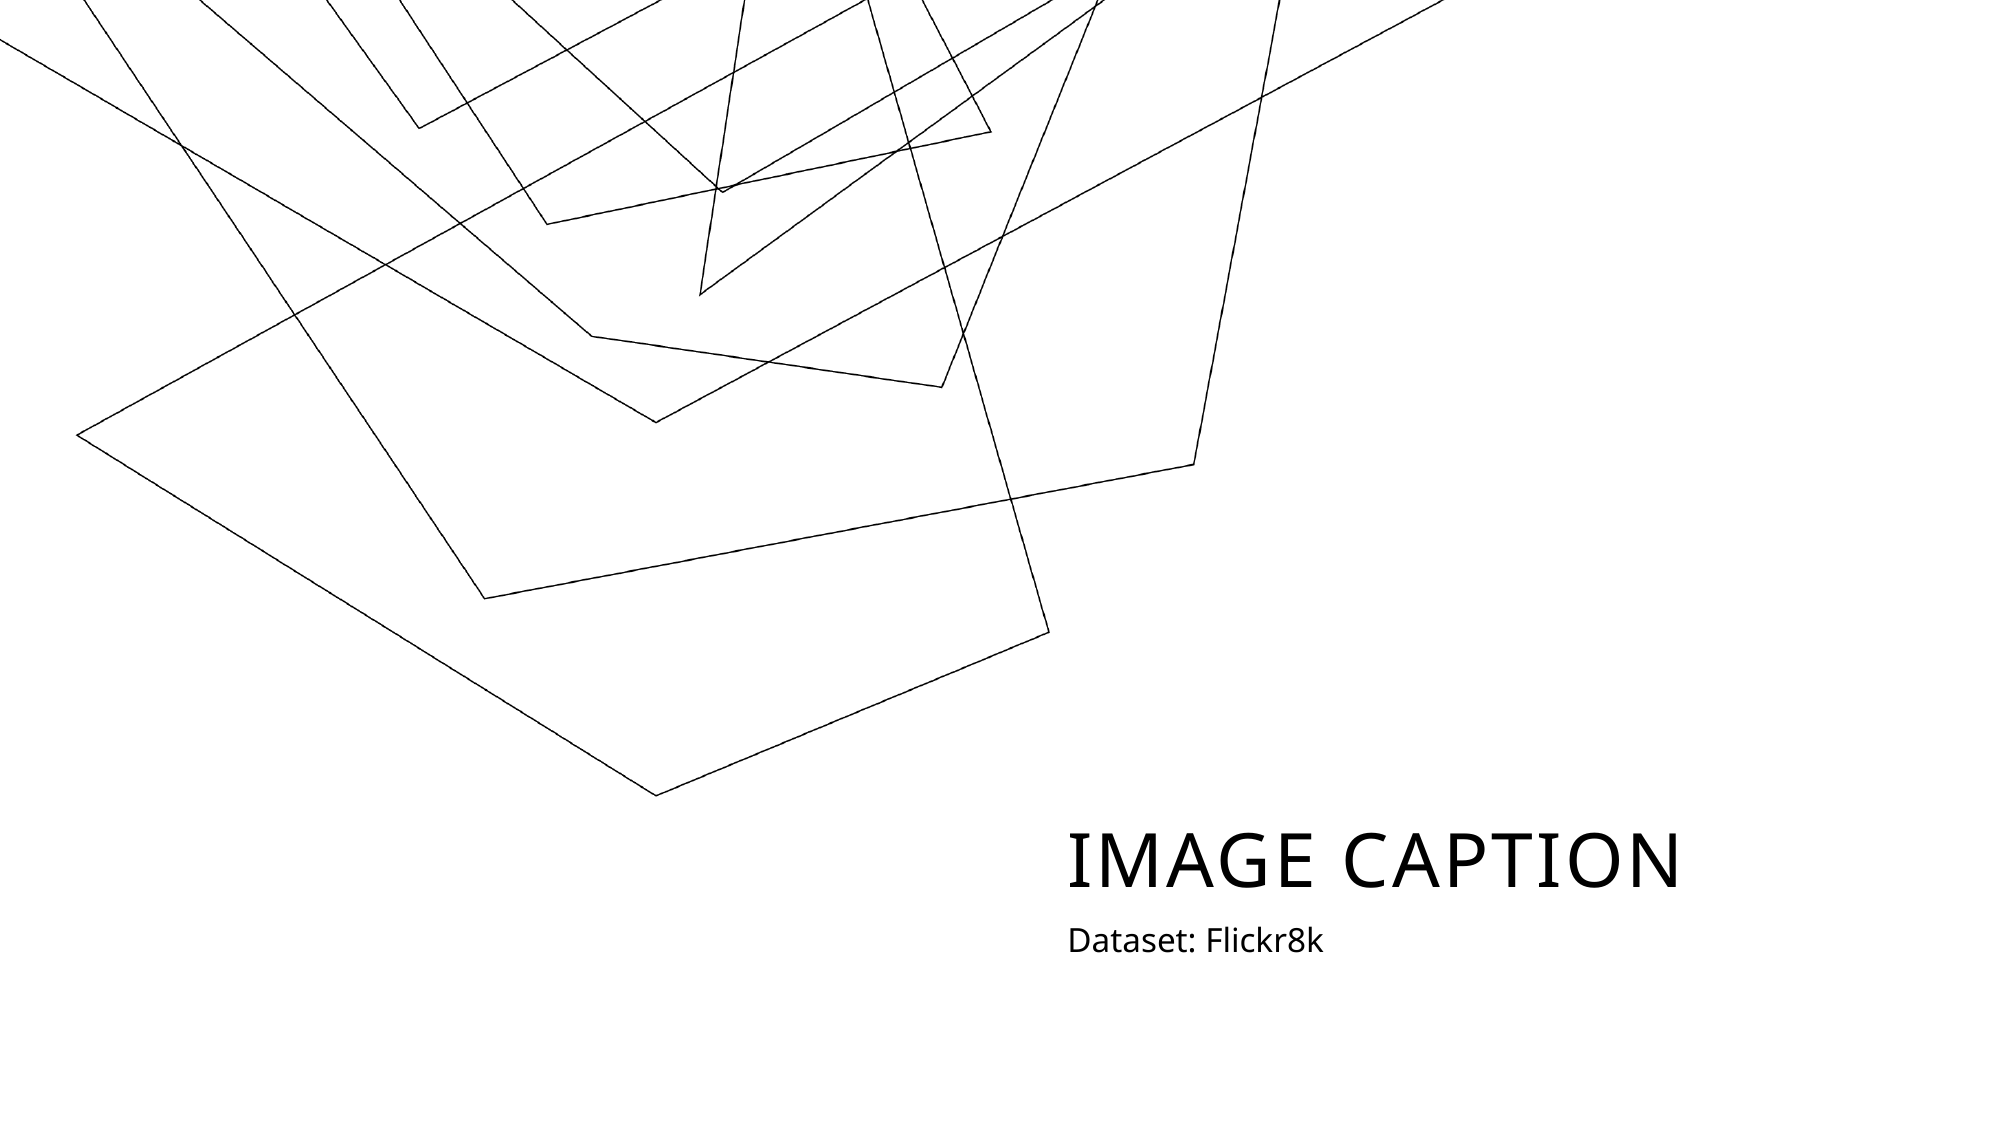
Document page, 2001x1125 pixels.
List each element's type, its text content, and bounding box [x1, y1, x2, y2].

subtitle Dataset: Flickr8k [1052, 916, 1864, 982]
picture [0, 0, 1557, 830]
title Image caption [1052, 727, 1864, 912]
